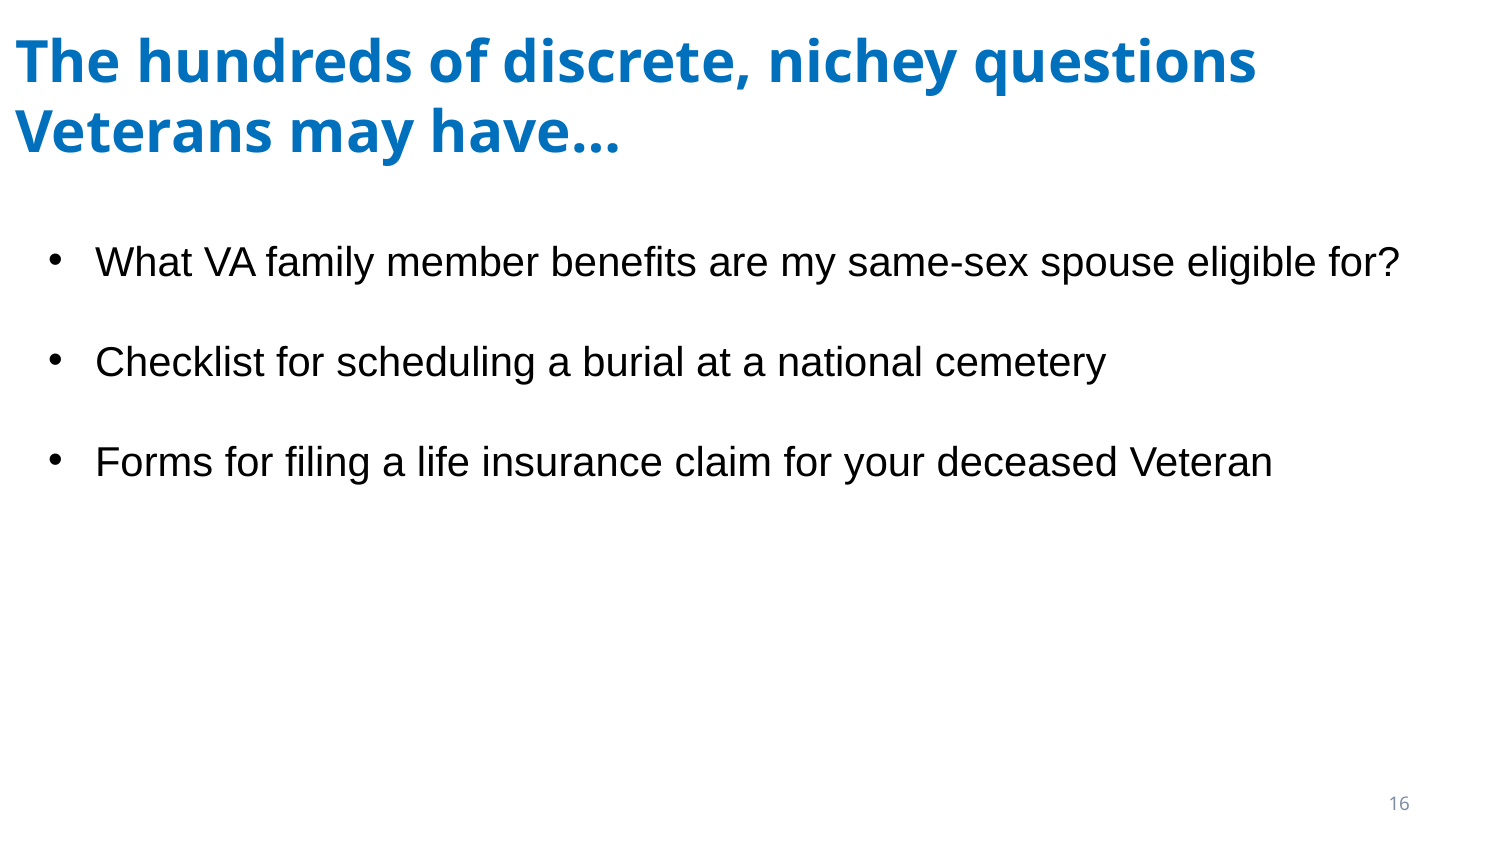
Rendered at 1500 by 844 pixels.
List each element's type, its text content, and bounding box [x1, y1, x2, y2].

text_box What VA family member benefits are my same-sex spouse eligible for? Checklist for scheduling a burial at a national cemetery Forms for filing a life insurance claim for your deceased Veteran [33, 127, 1467, 542]
slide_number 16 [1312, 782, 1425, 827]
title The hundreds of discrete, nichey questions Veterans may have… [0, 16, 1500, 193]
